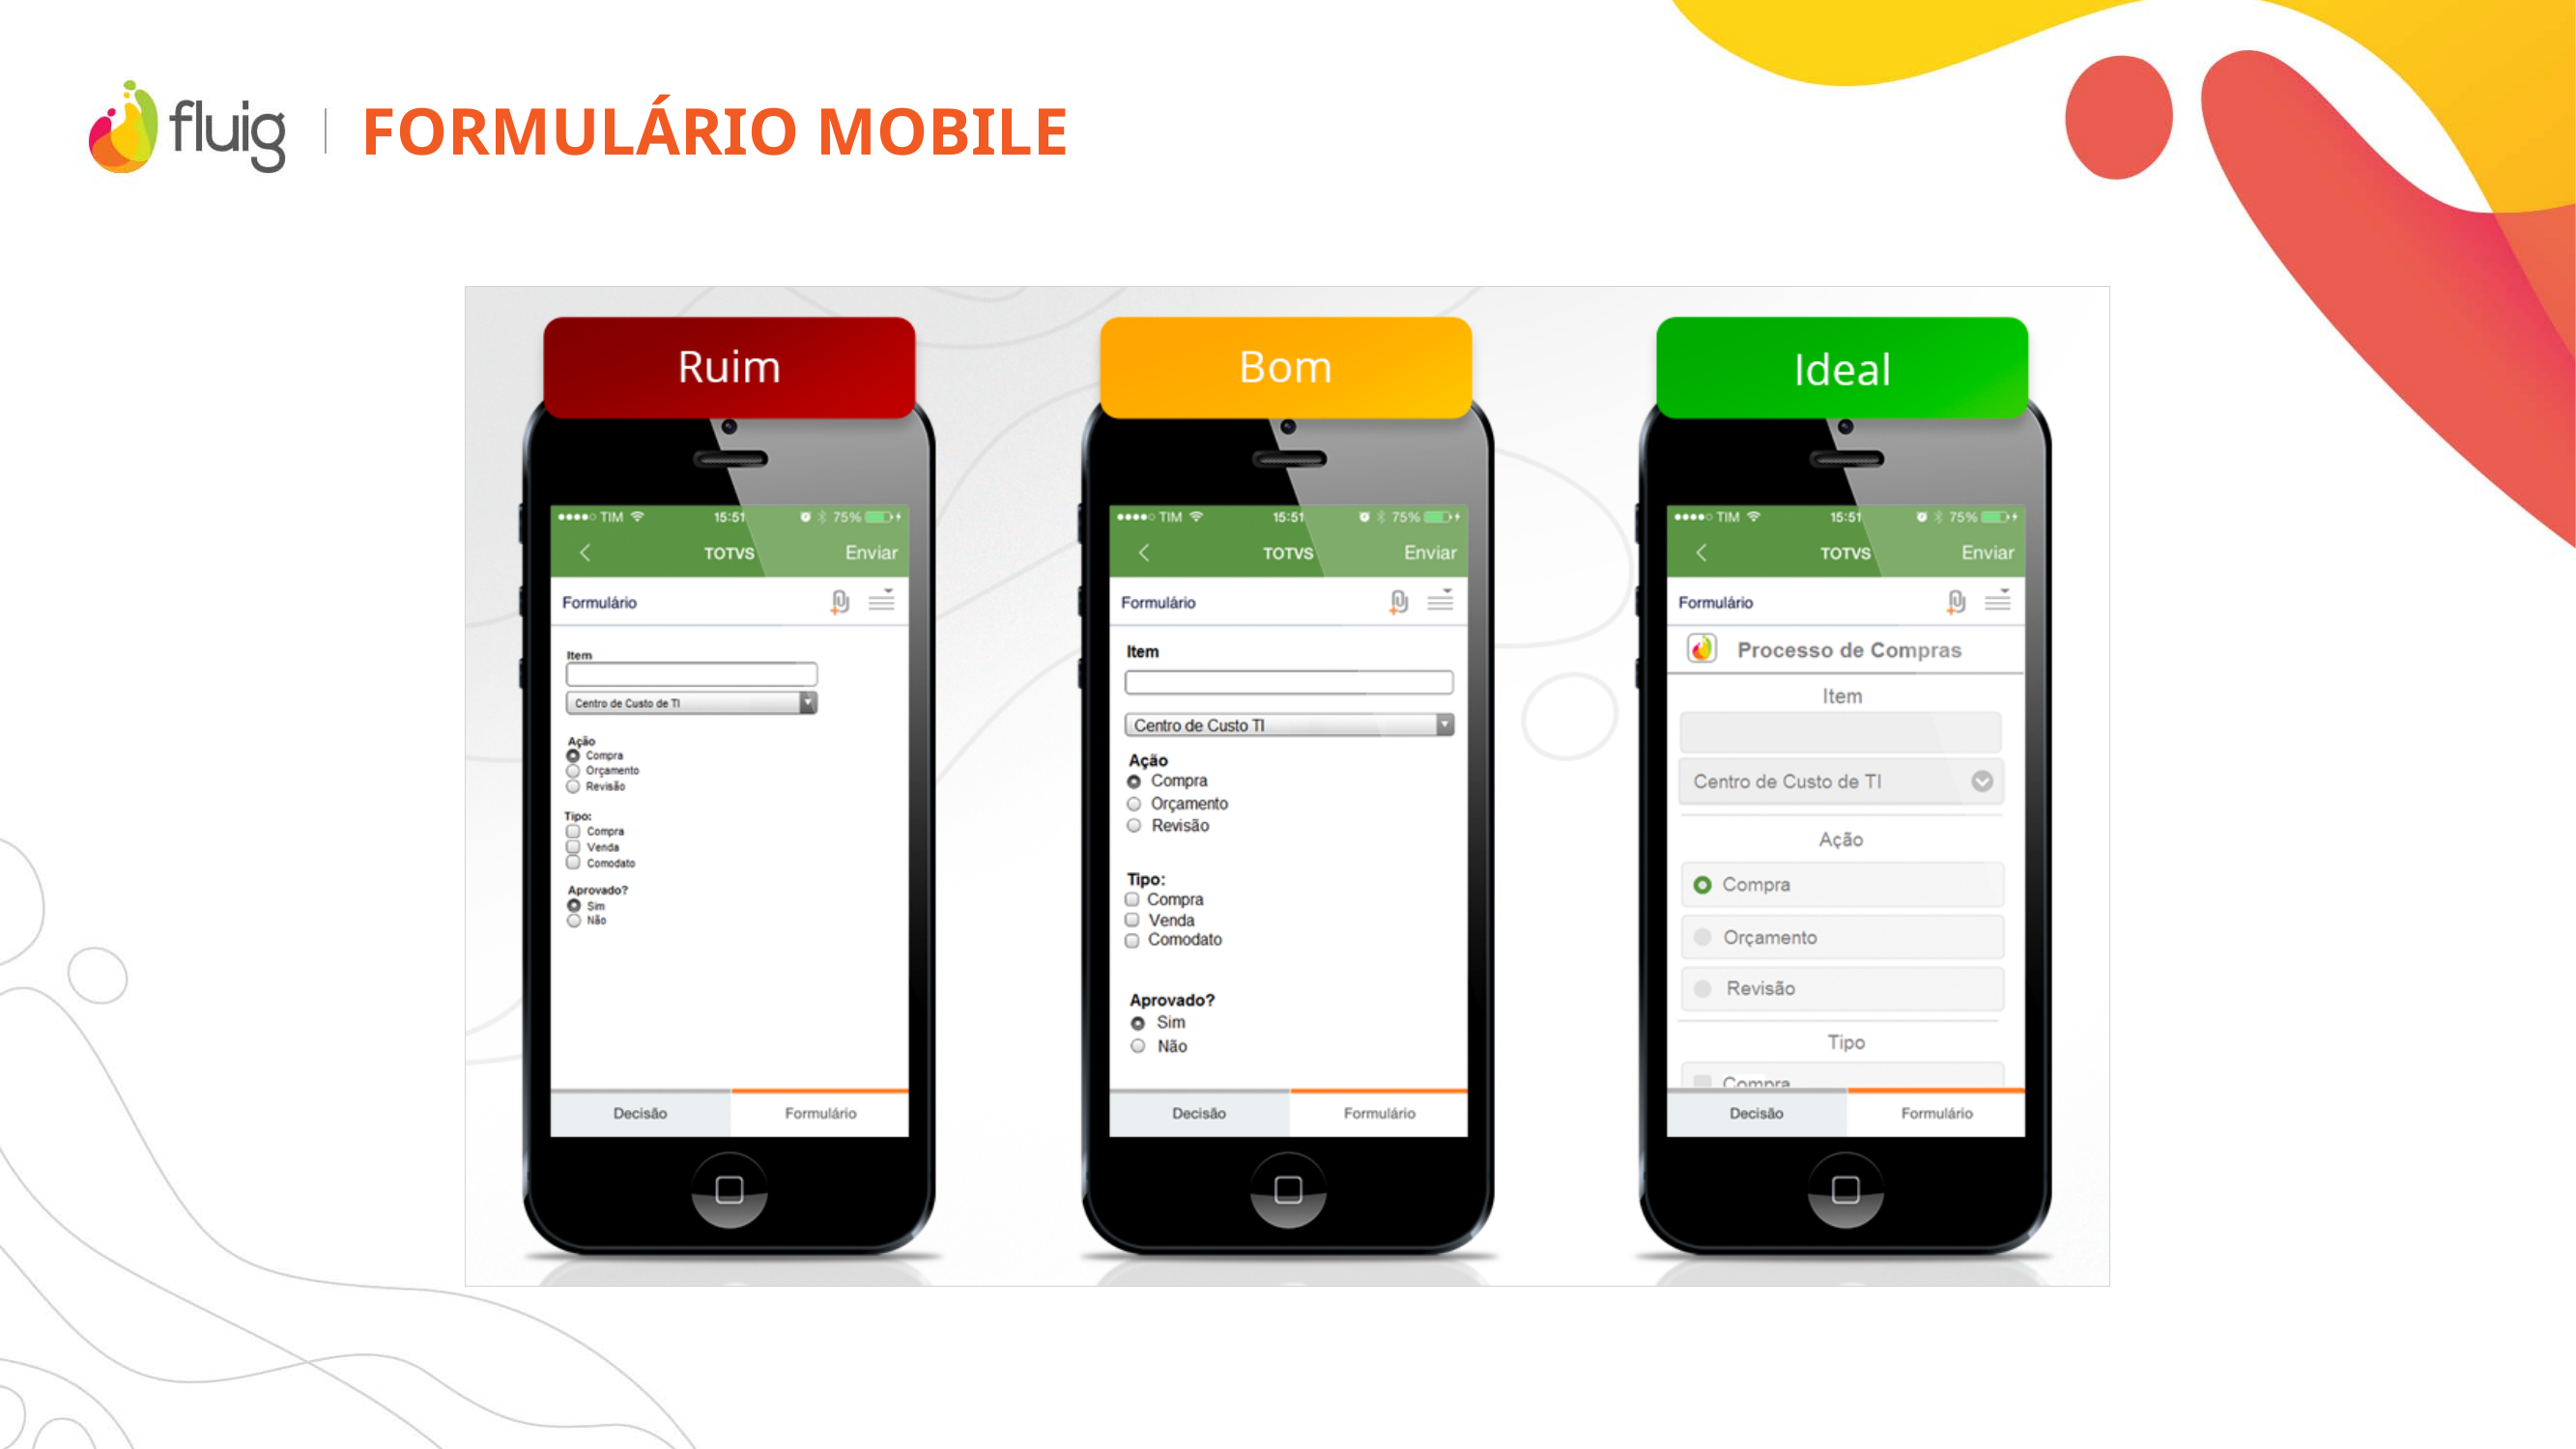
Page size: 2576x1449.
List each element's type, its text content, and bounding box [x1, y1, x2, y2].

title Formulário mobile [346, 83, 1727, 289]
picture [0, 0, 2576, 1449]
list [465, 286, 2110, 1287]
